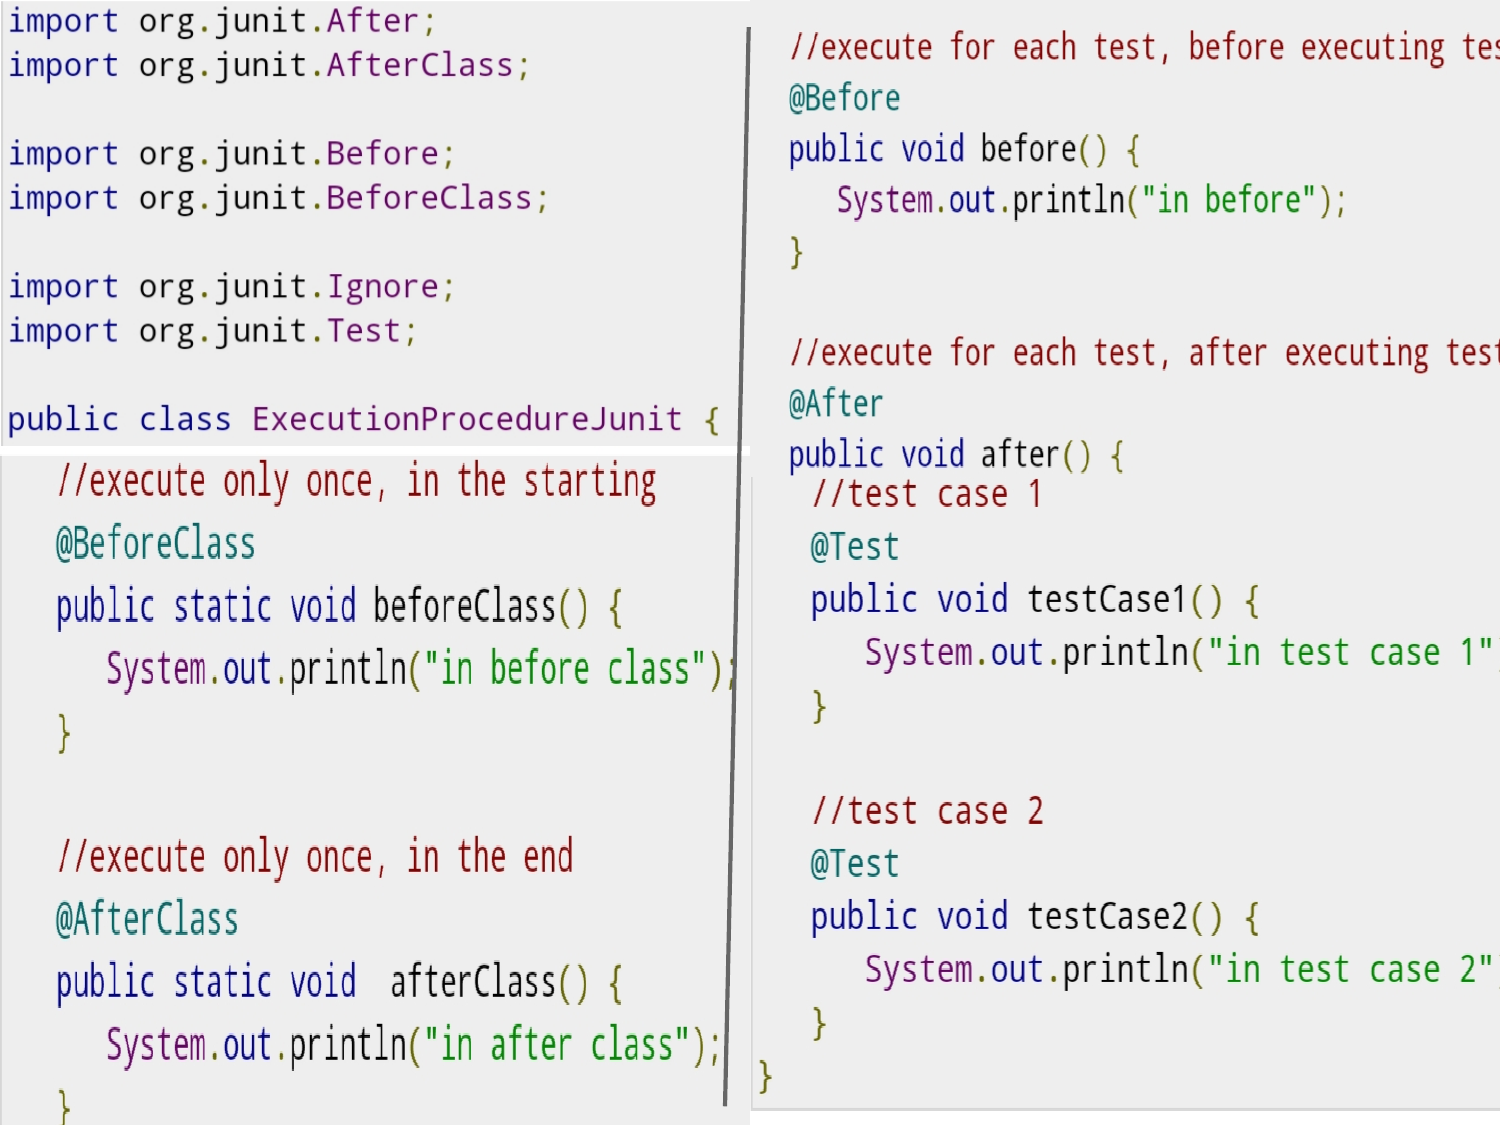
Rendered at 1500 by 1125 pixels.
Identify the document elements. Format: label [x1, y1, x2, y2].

text_box [724, 27, 749, 1107]
picture [0, 0, 1500, 1125]
